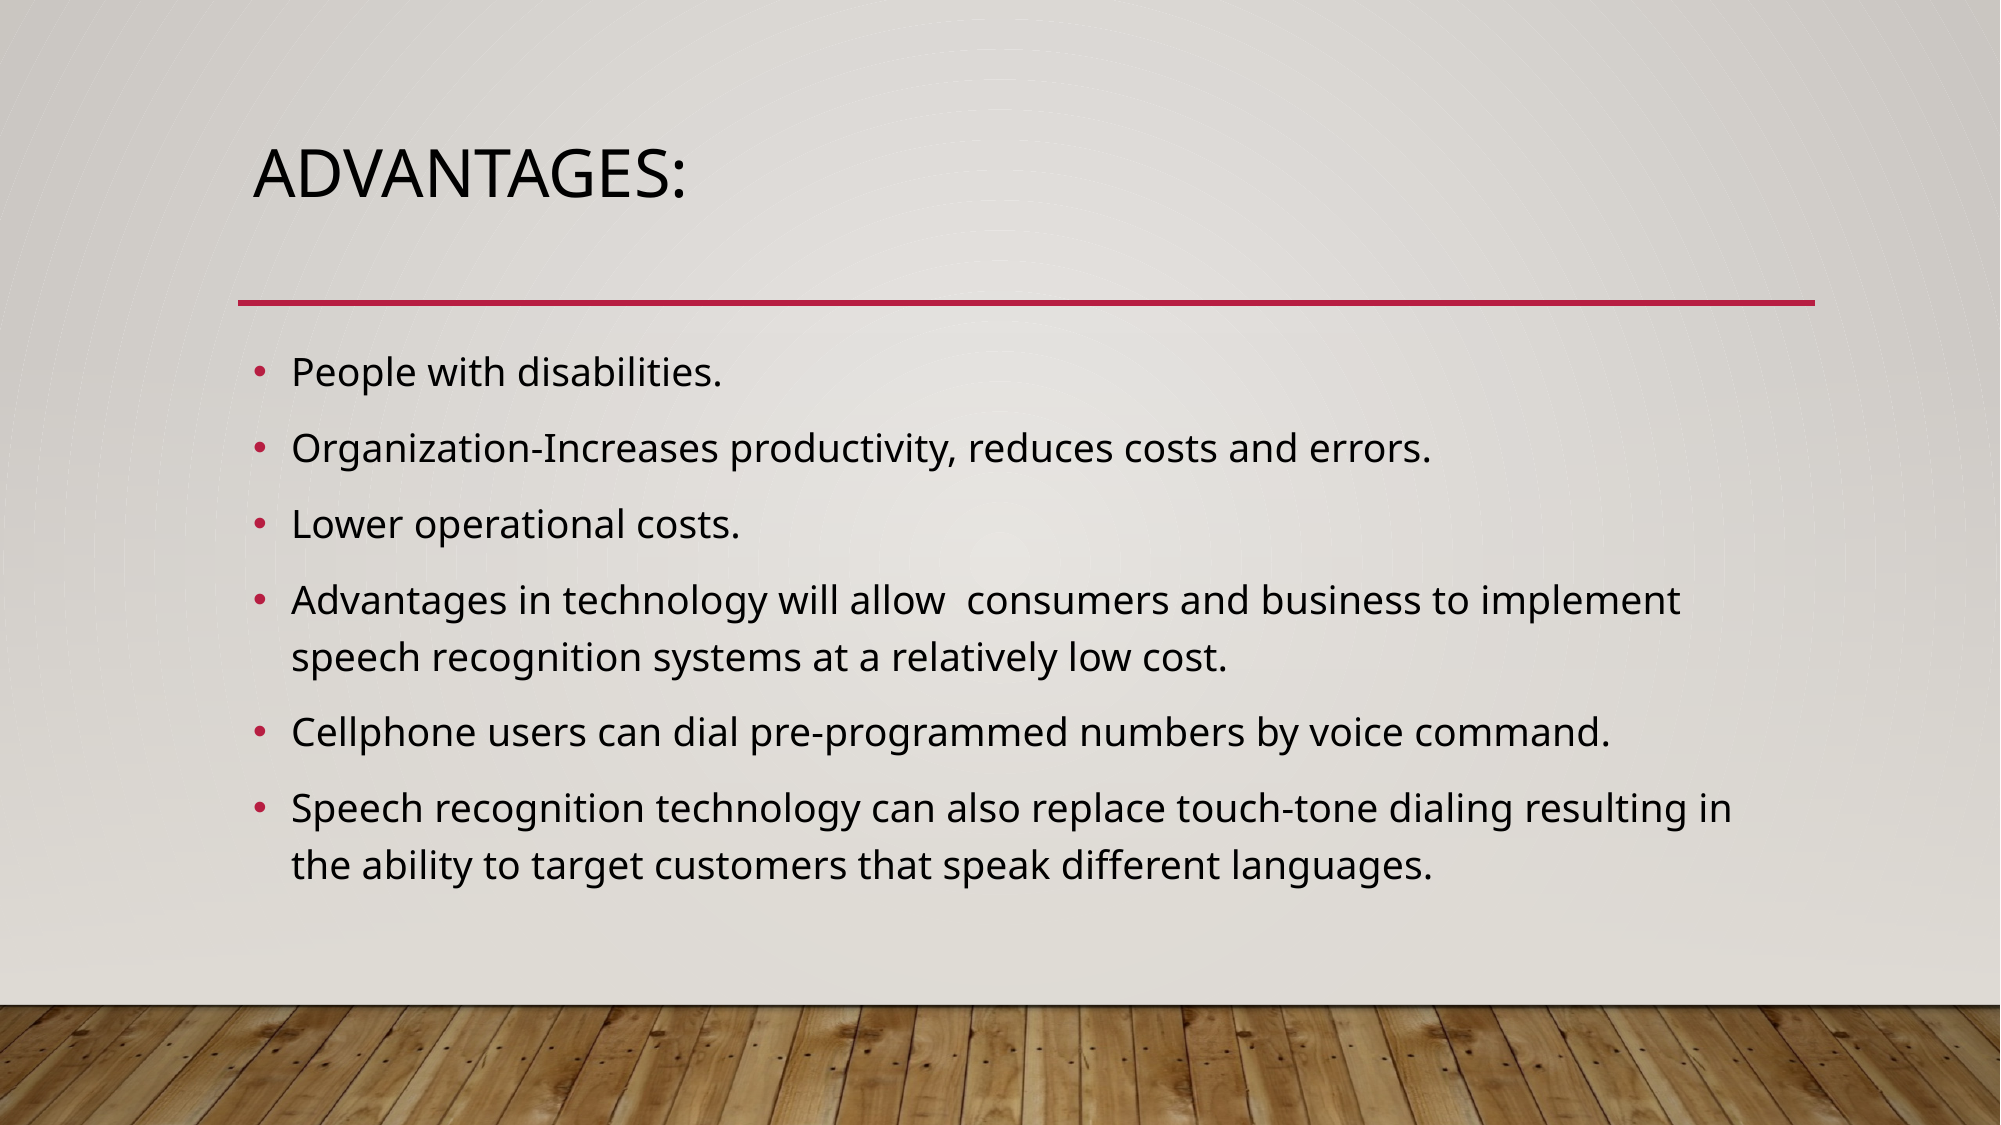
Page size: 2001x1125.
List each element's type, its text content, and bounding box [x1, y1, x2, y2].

title Advantages: [238, 131, 1814, 305]
list People with disabilities. Organization-Increases productivity, reduces costs and errors. Lower operational costs. Advantages in technology will allow consumers and business to implement speech recognition systems at a relatively low cost. Cellphone users can dial pre-programmed numbers by voice command. Speech recognition technology can also replace touch-tone dialing resulting in the ability to target customers that speak different languages. [238, 330, 1814, 897]
picture [0, 1005, 2000, 1125]
